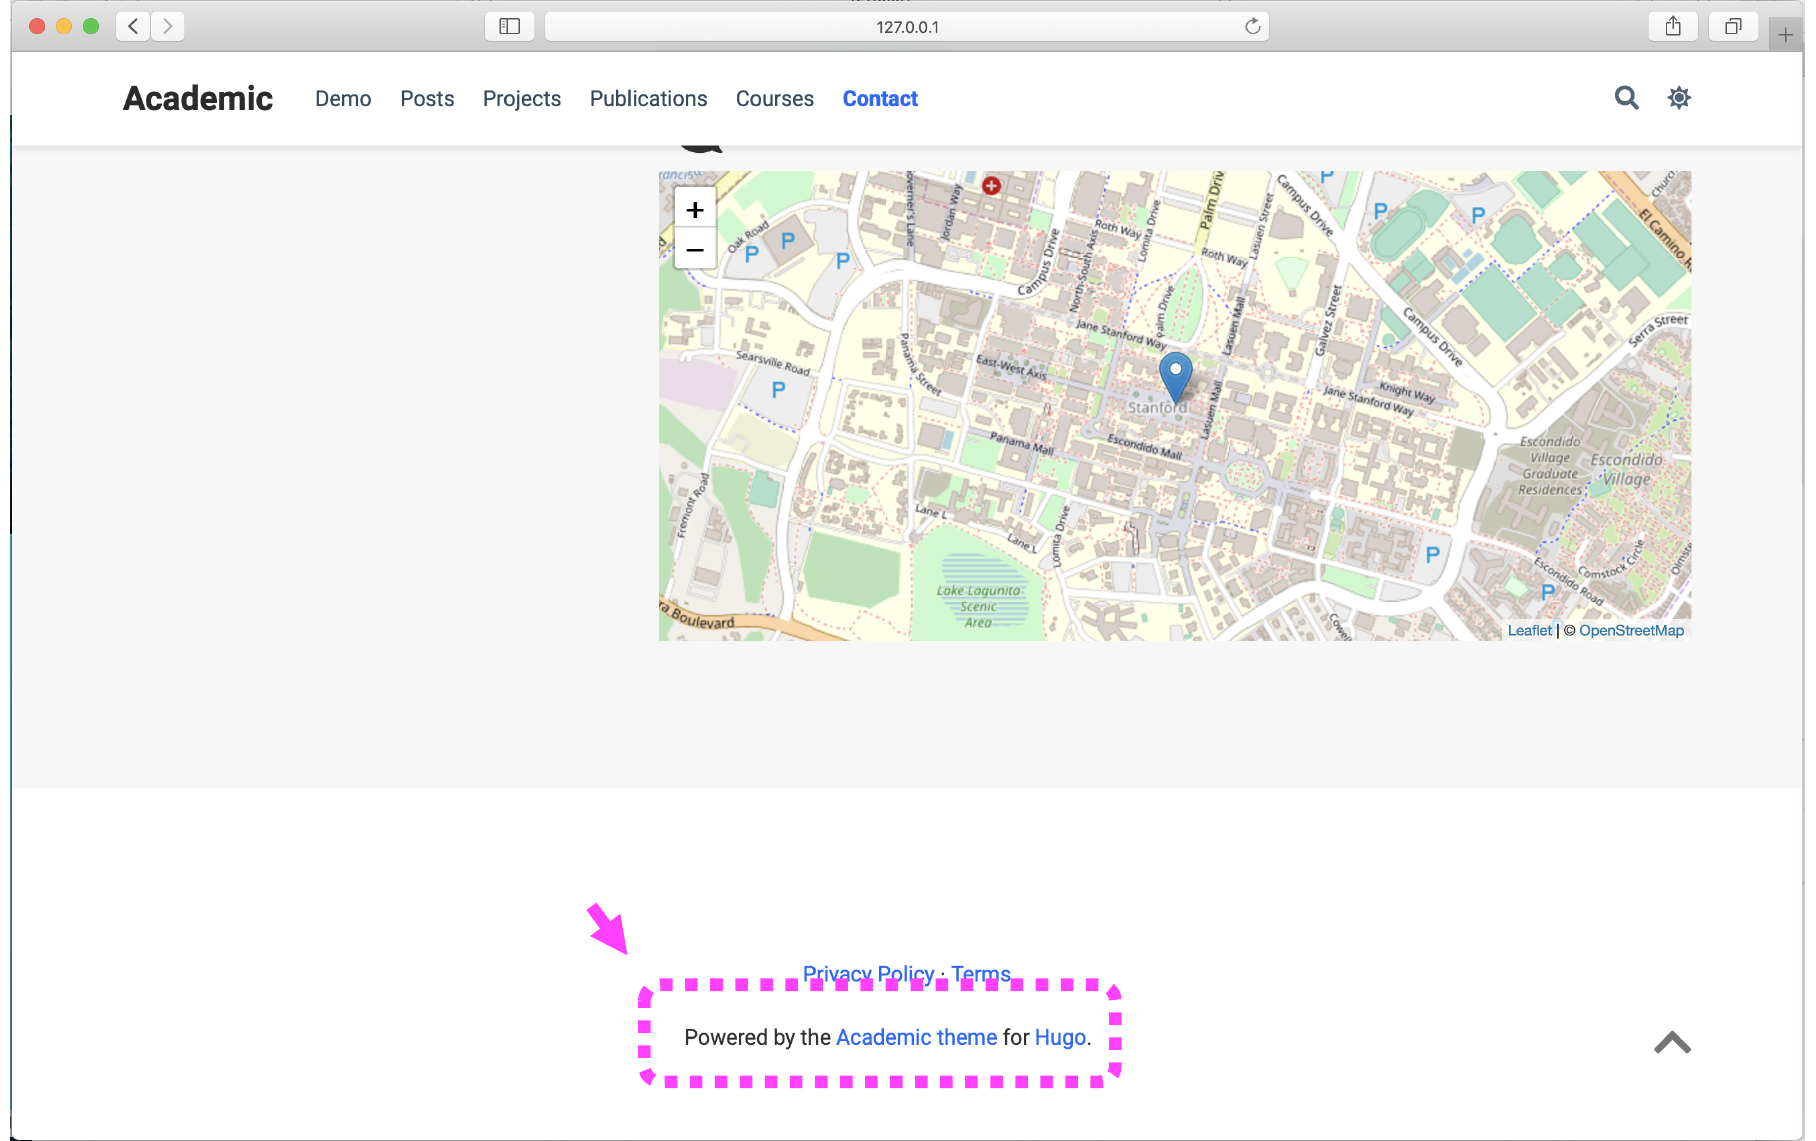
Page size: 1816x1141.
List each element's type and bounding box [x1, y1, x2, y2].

picture [10, 0, 1805, 1141]
text_box [591, 906, 628, 956]
